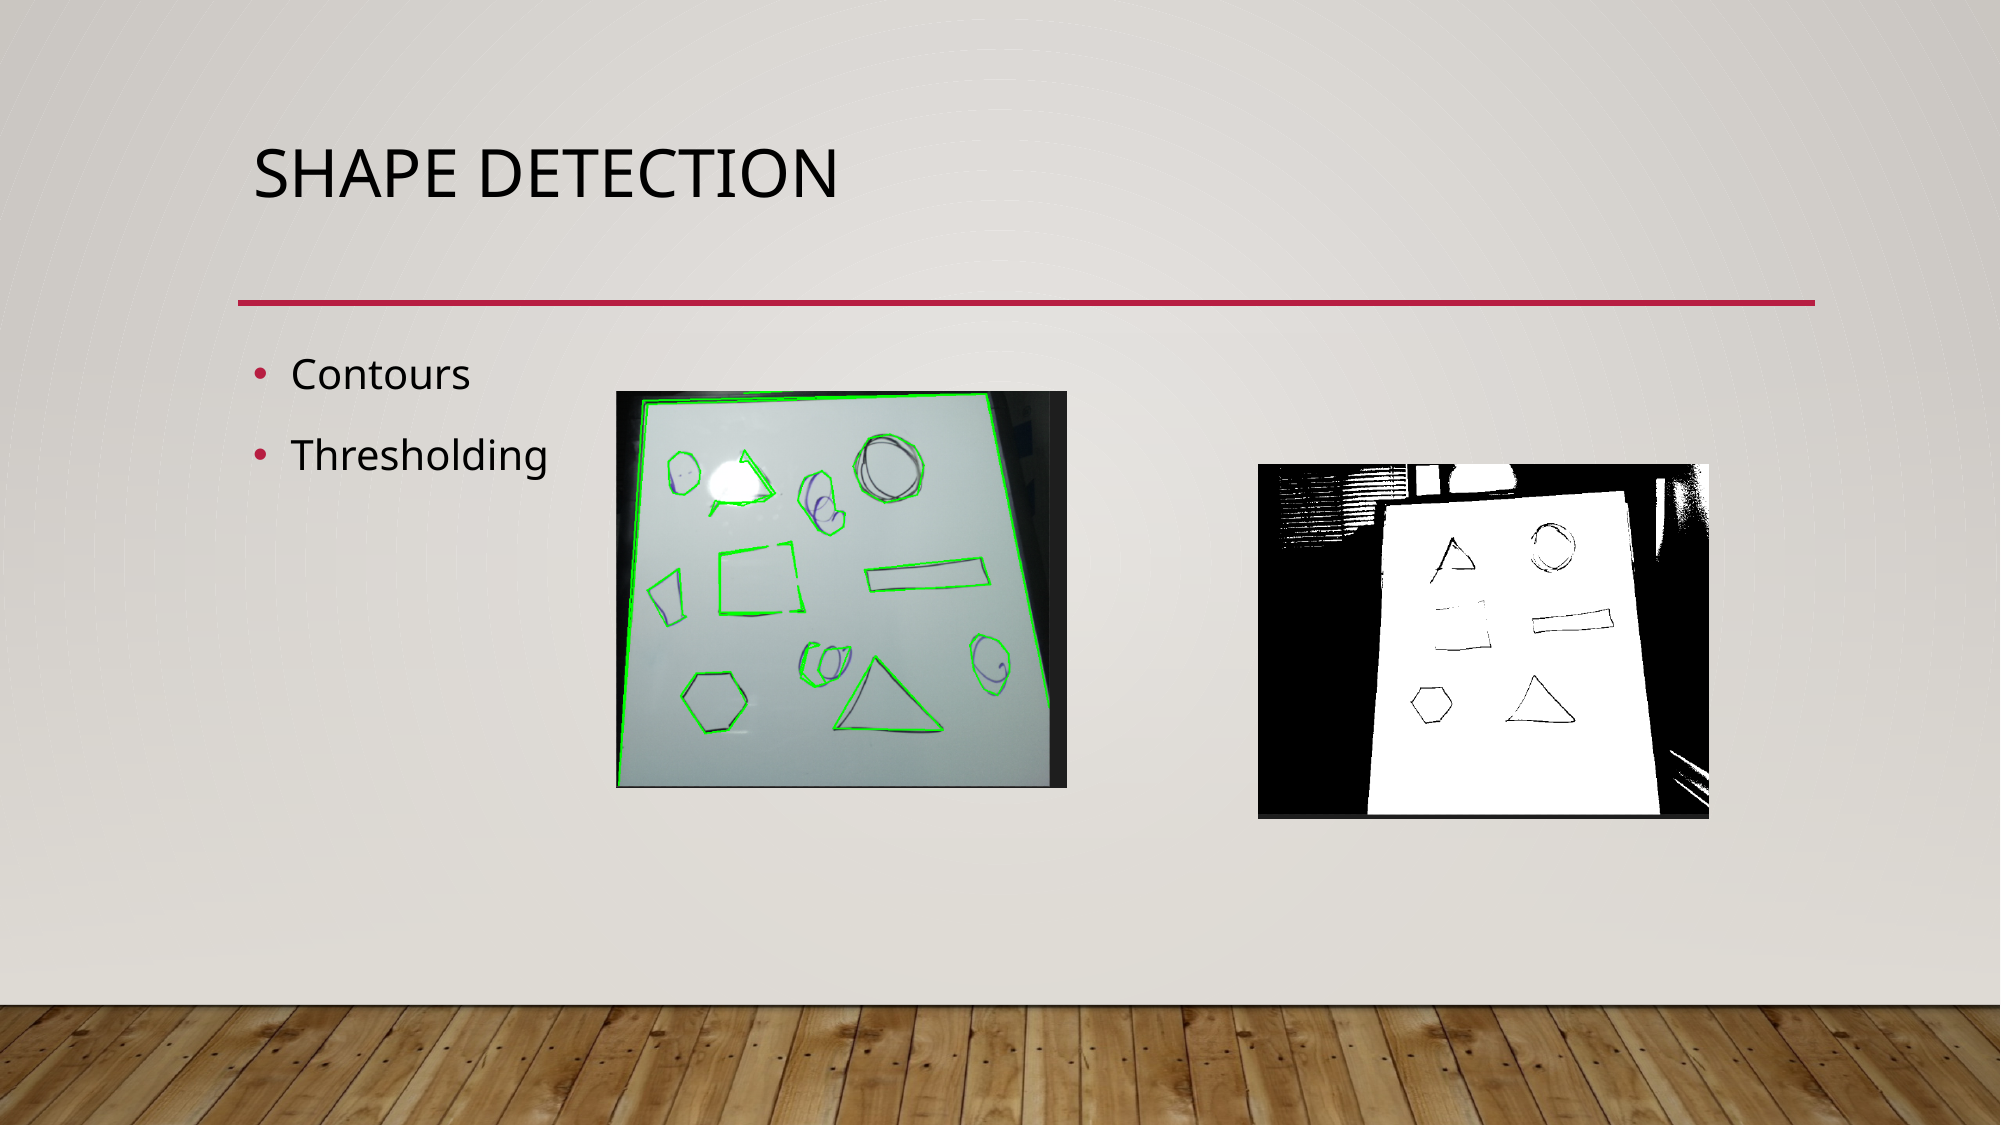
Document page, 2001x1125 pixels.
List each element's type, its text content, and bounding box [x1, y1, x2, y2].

picture [0, 1005, 2000, 1125]
picture [616, 391, 1067, 789]
picture [1257, 464, 1709, 819]
list Contours Thresholding [238, 330, 1814, 897]
title Shape Detection [238, 131, 1814, 305]
